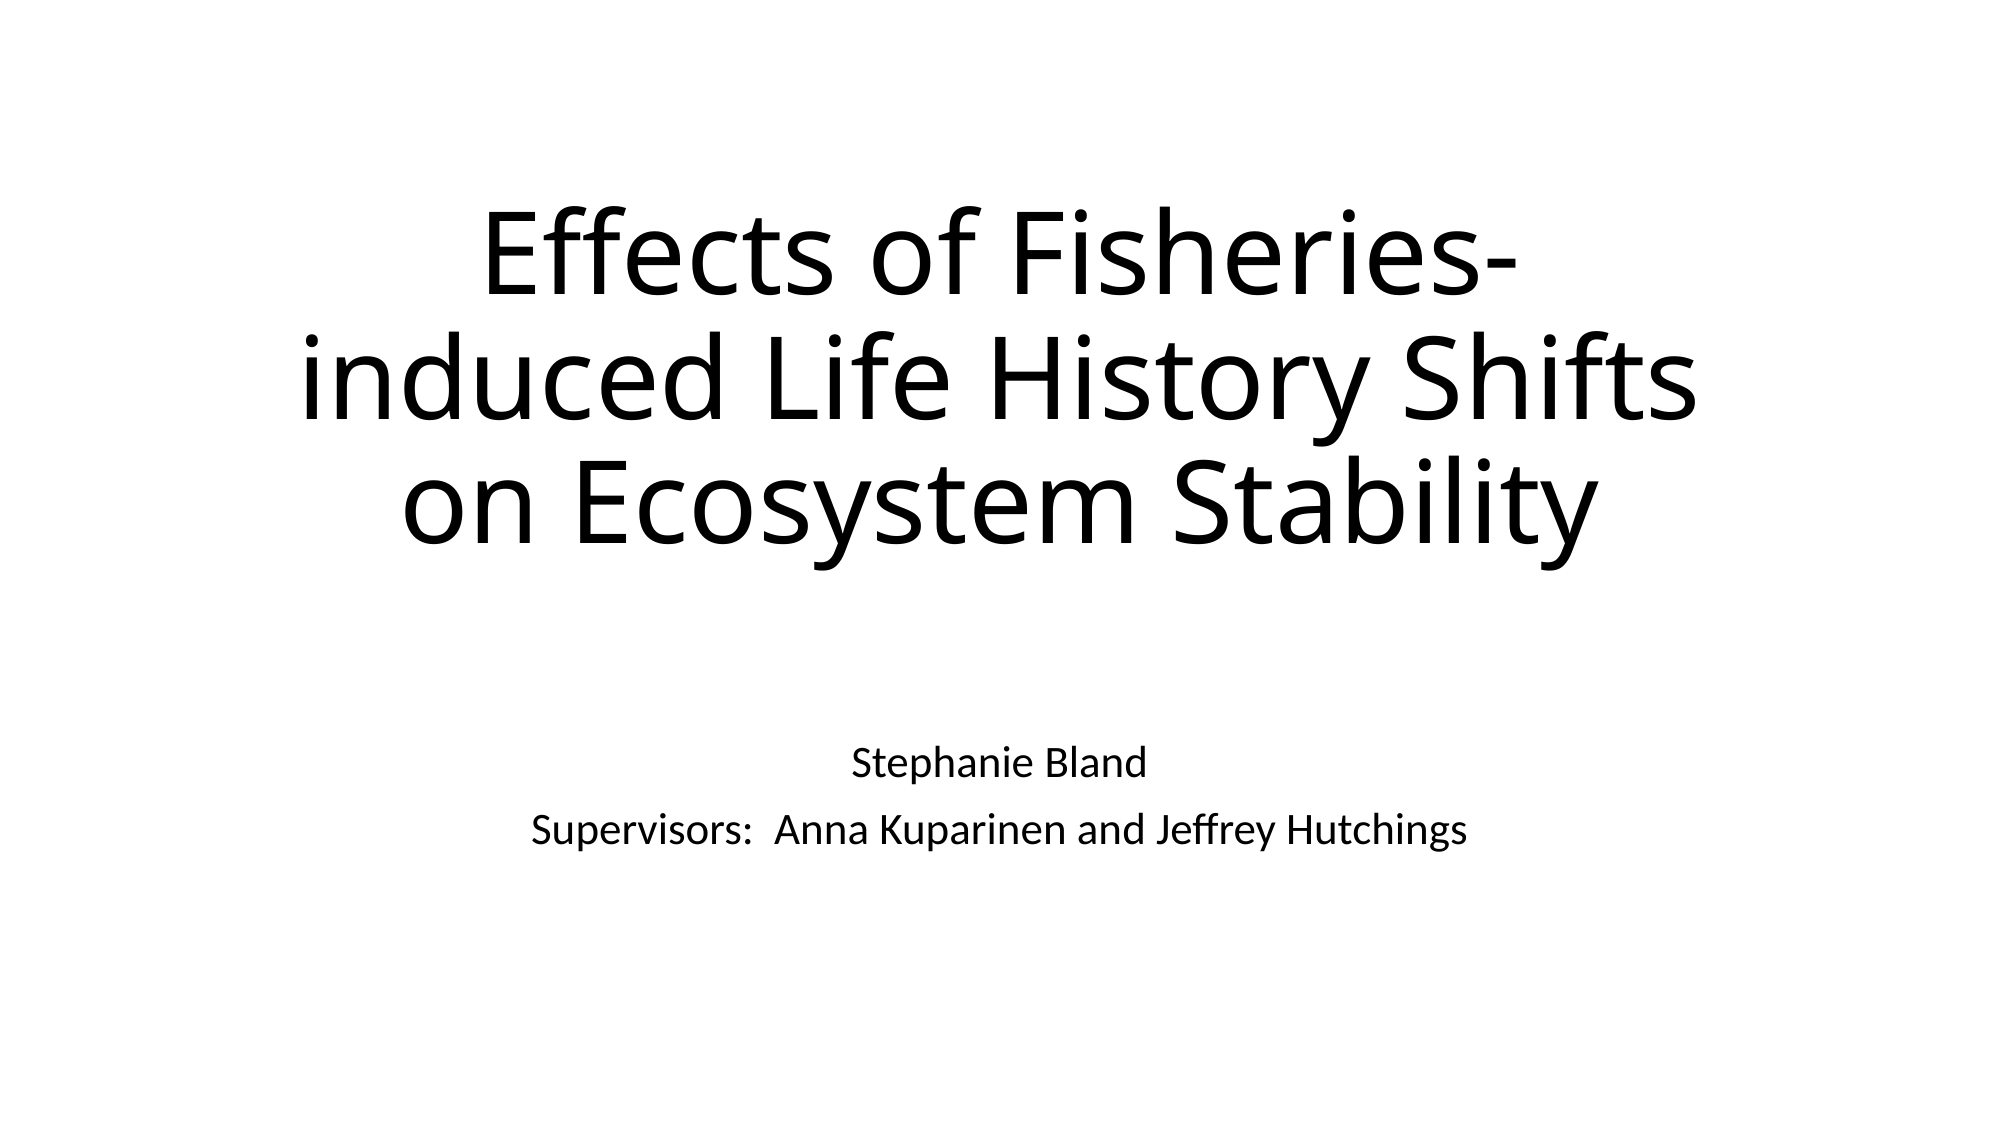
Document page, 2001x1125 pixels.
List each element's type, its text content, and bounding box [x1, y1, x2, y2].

title Effects of Fisheries-induced Life History Shifts on Ecosystem Stability [249, 184, 1750, 576]
subtitle Stephanie Bland Supervisors: Anna Kuparinen and Jeffrey Hutchings [249, 590, 1750, 863]
